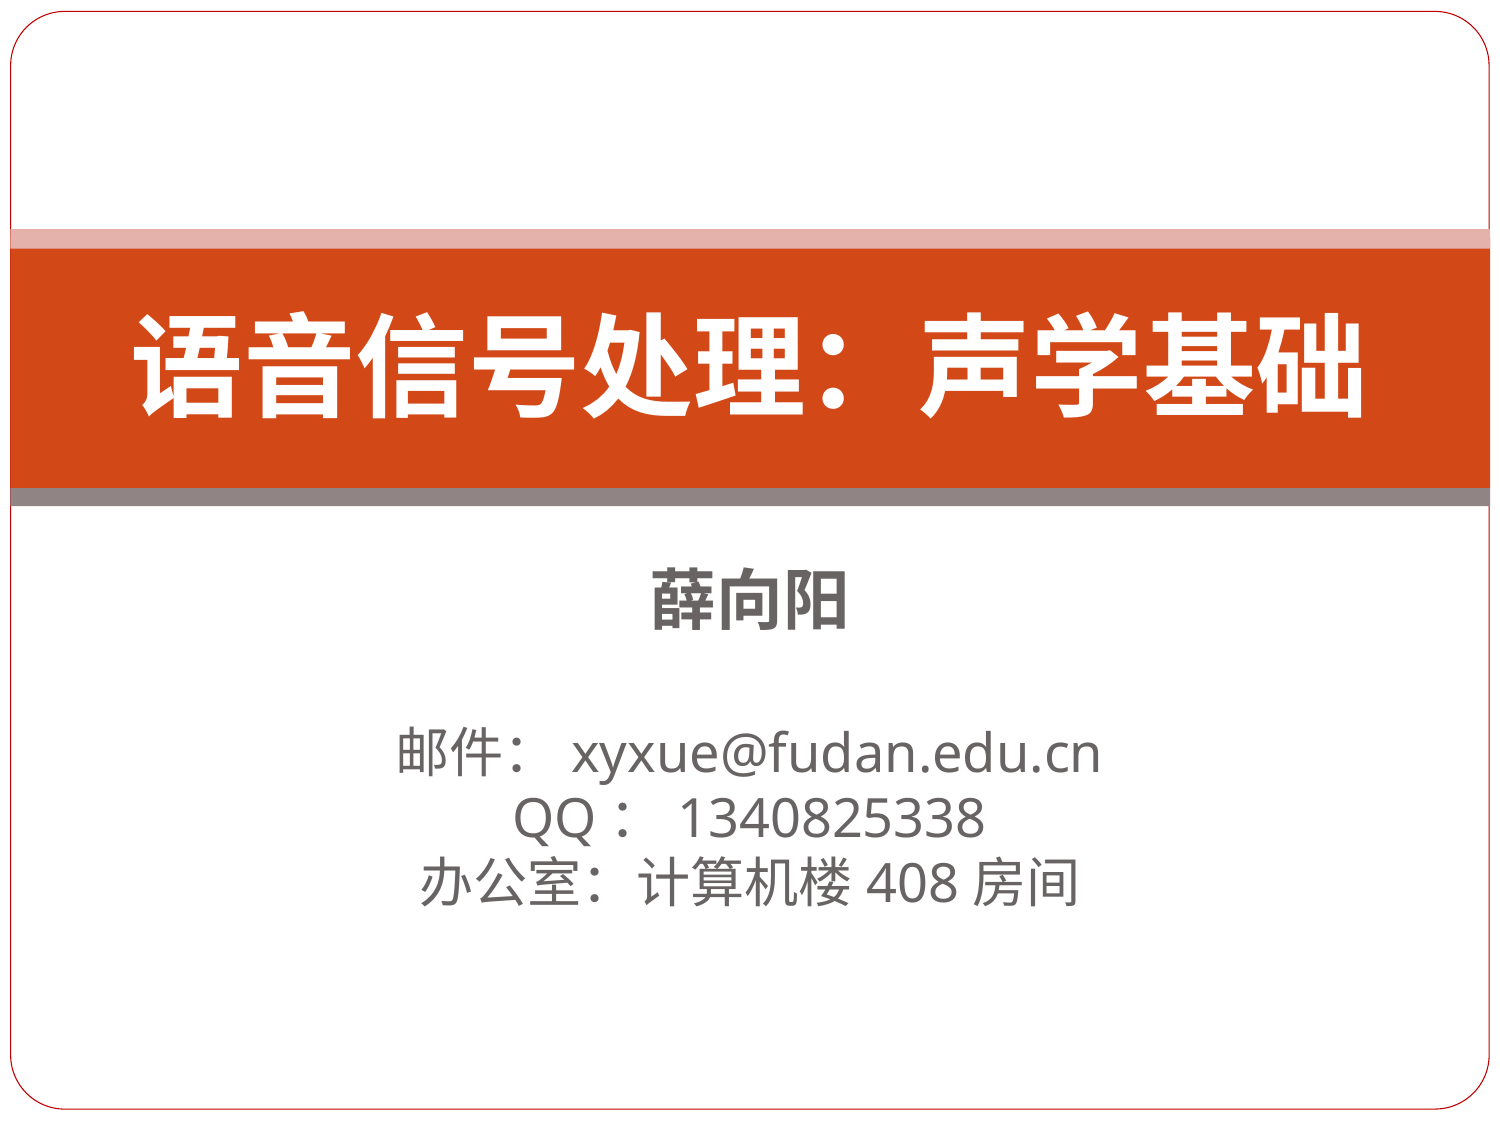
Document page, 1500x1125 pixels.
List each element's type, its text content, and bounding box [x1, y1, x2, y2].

text_box 语音信号处理：声学基础 [112, 255, 1388, 481]
text_box 薛向阳 邮件：xyxue@fudan.edu.cn QQ：1340825338 办公室：计算机楼408房间 [174, 550, 1325, 991]
